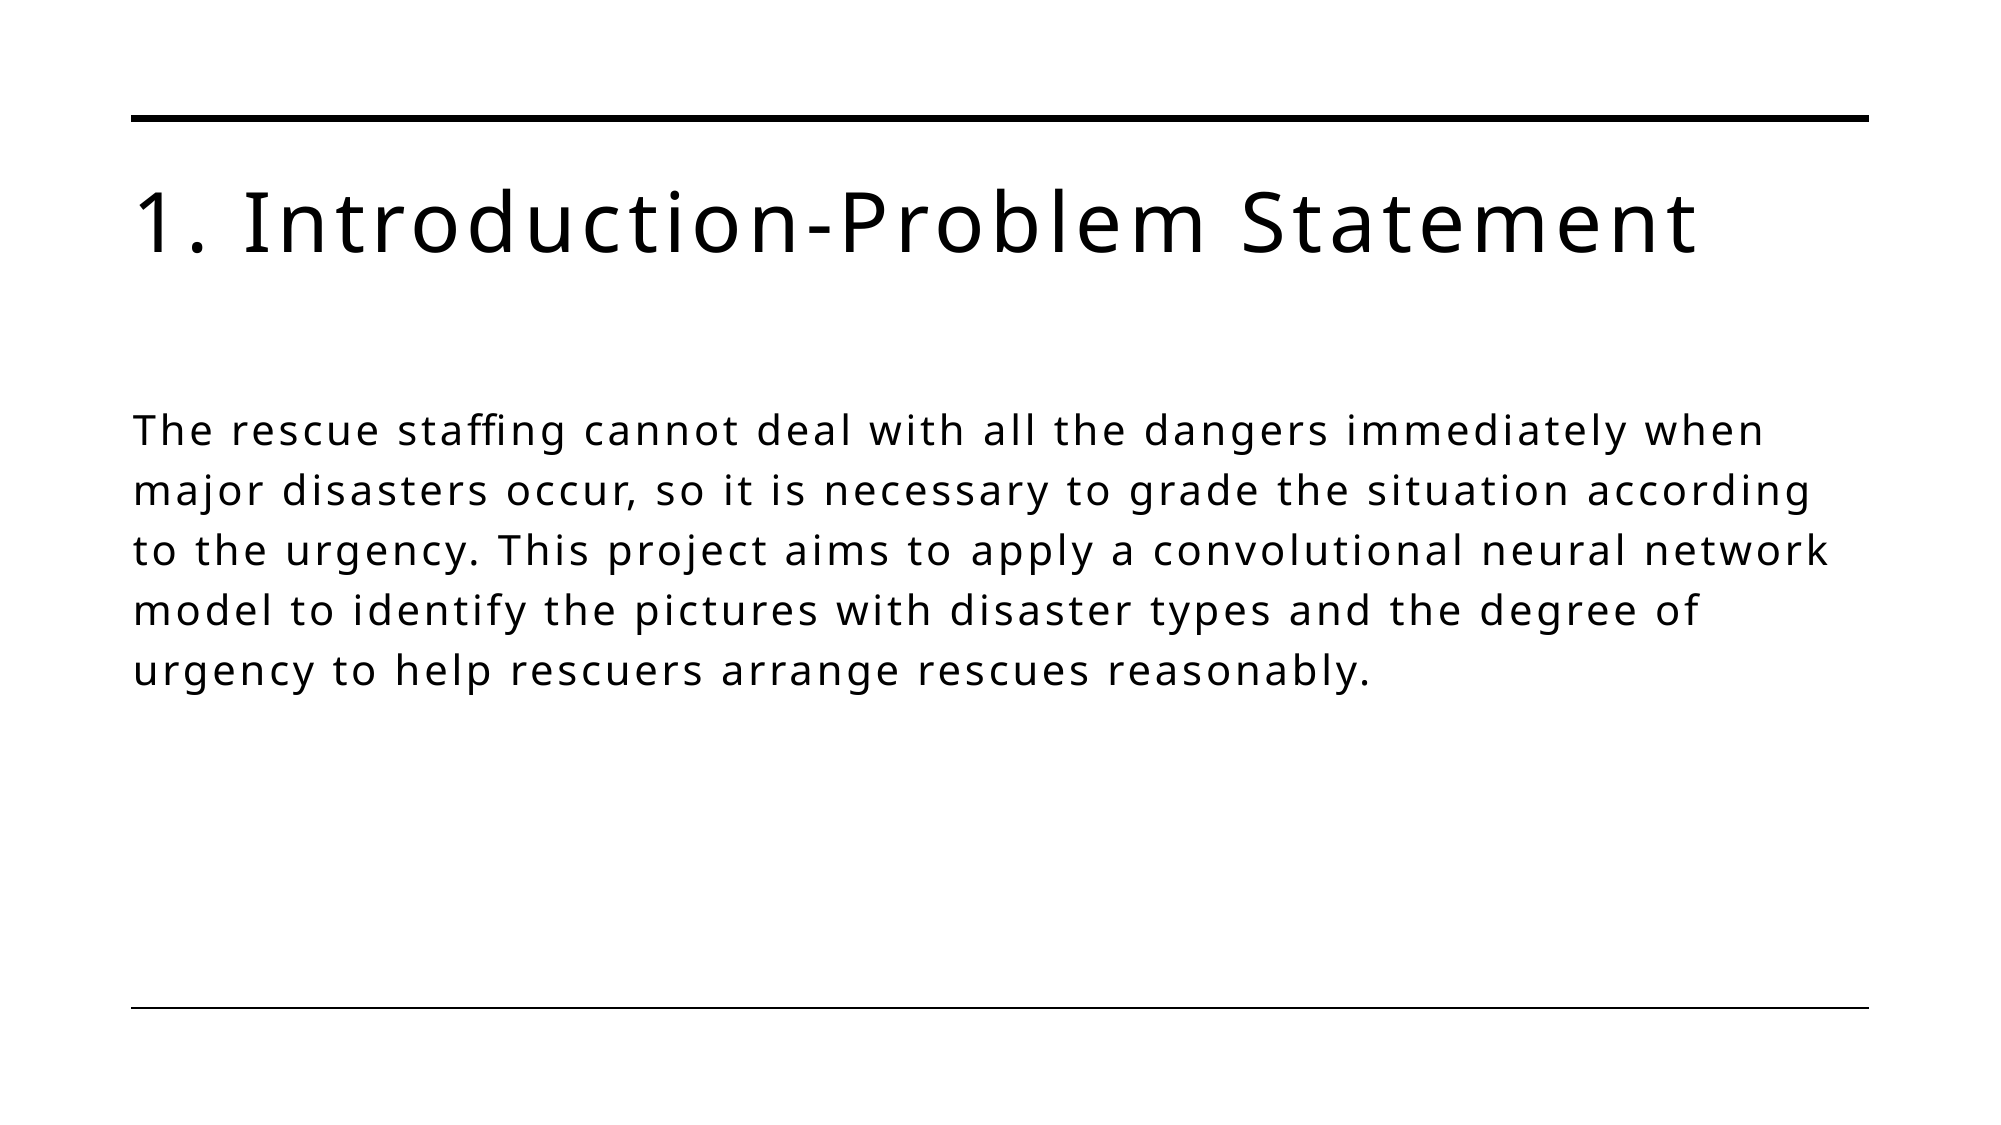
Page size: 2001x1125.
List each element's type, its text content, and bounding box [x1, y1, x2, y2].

list The rescue staffing cannot deal with all the dangers immediately when major disasters occur, so it is necessary to grade the situation according to the urgency. This project aims to apply a convolutional neural network model to identify the pictures with disaster types and the degree of urgency to help rescuers arrange rescues reasonably. [114, 376, 1869, 973]
title 1. Introduction-Problem Statement [114, 151, 1869, 376]
